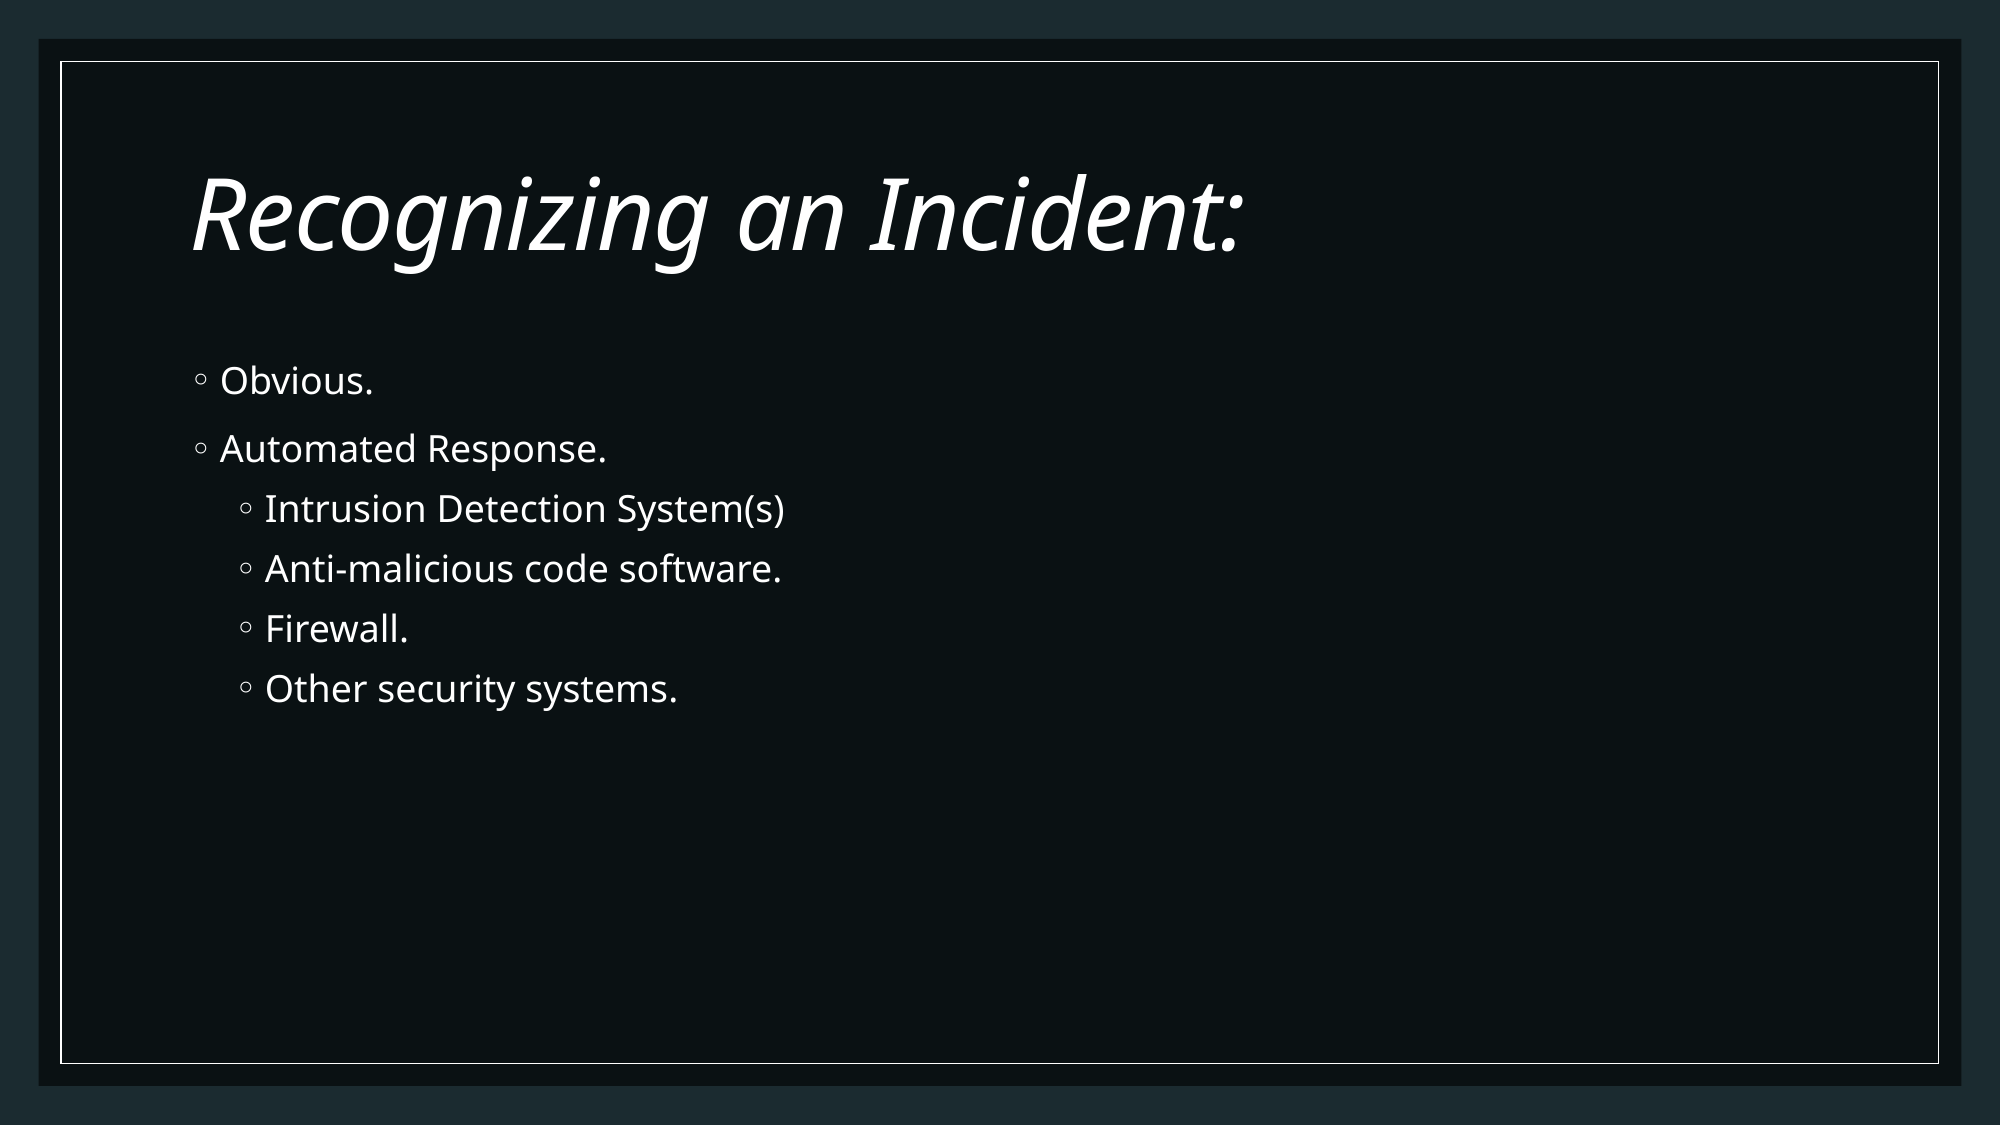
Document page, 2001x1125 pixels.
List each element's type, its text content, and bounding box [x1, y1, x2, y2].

title Recognizing an Incident: [174, 105, 1825, 331]
list Obvious. Automated Response. Intrusion Detection System(s) Anti-malicious code software. Firewall. Other security systems. [174, 345, 1825, 977]
